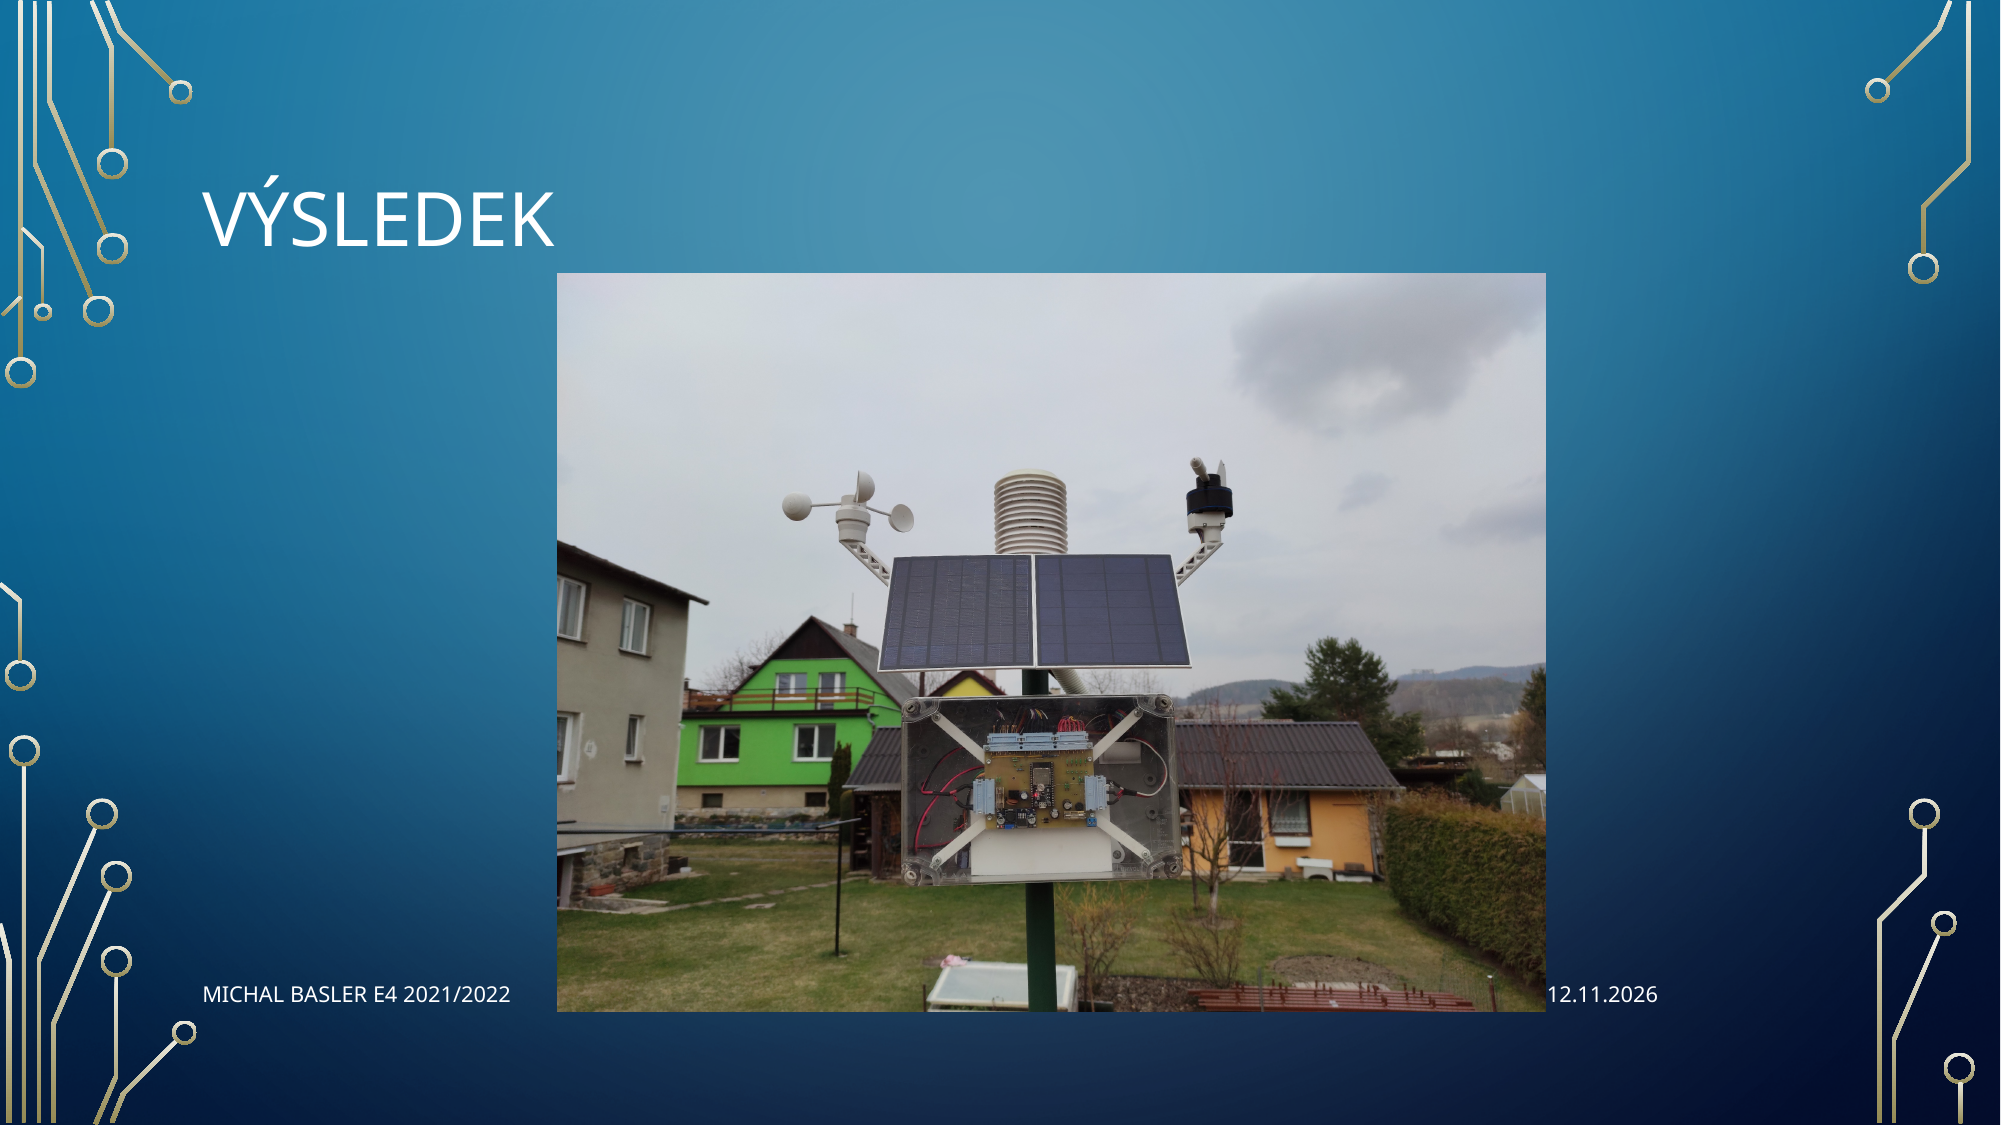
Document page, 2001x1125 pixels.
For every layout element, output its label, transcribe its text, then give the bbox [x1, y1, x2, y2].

title Výsledek [187, 101, 1813, 344]
footer Michal Basler E4 2021/2022 [187, 965, 1211, 1025]
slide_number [1223, 965, 1674, 1025]
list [557, 272, 1546, 1013]
